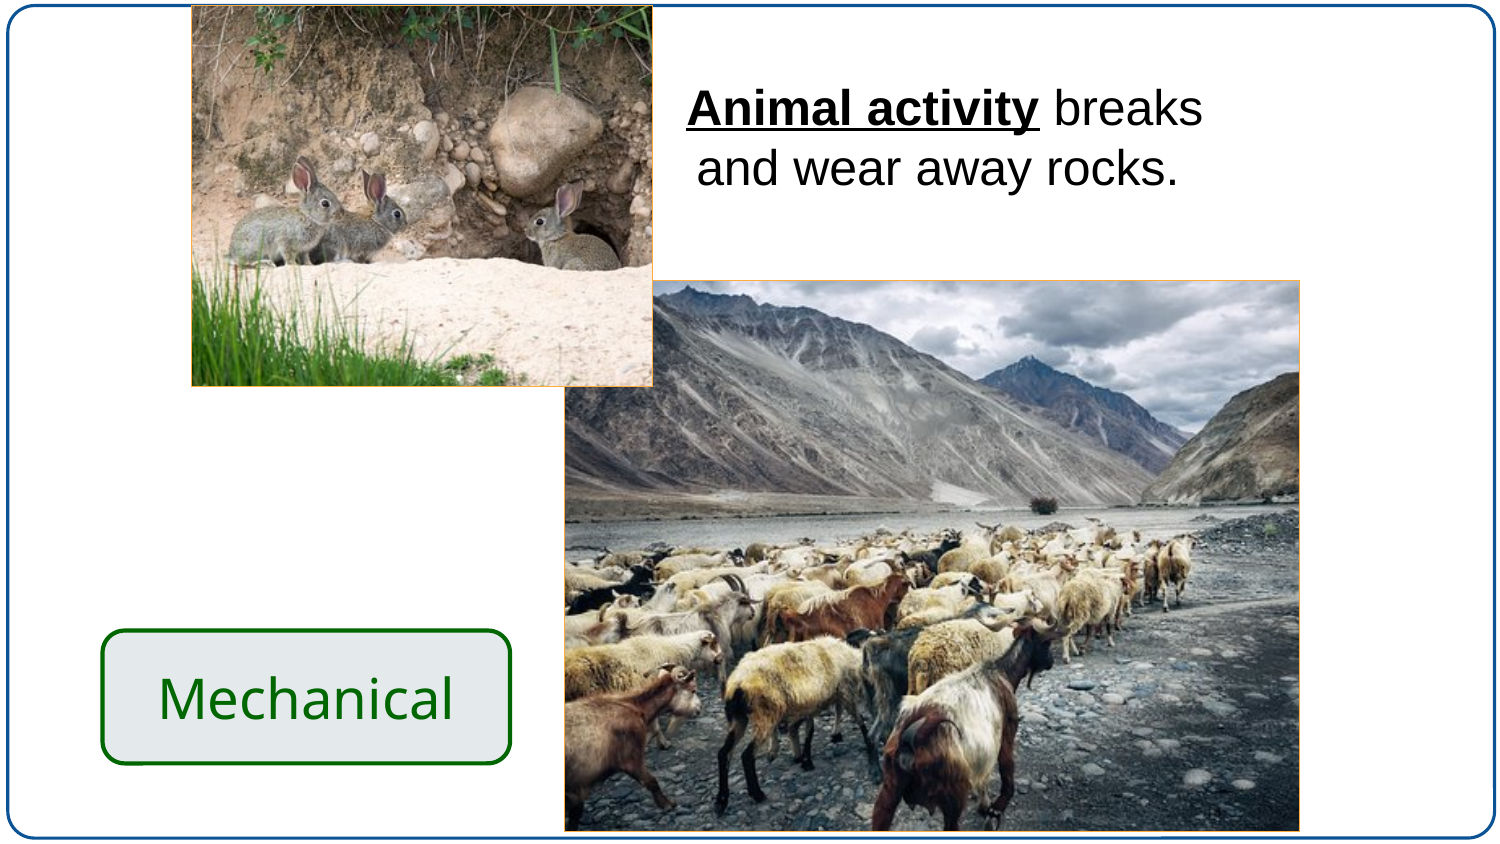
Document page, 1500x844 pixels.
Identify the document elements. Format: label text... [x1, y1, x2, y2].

picture [191, 5, 1300, 833]
text_box Animal activity breaks and wear away rocks. [661, 67, 1229, 203]
text_box Mechanical [100, 628, 513, 766]
